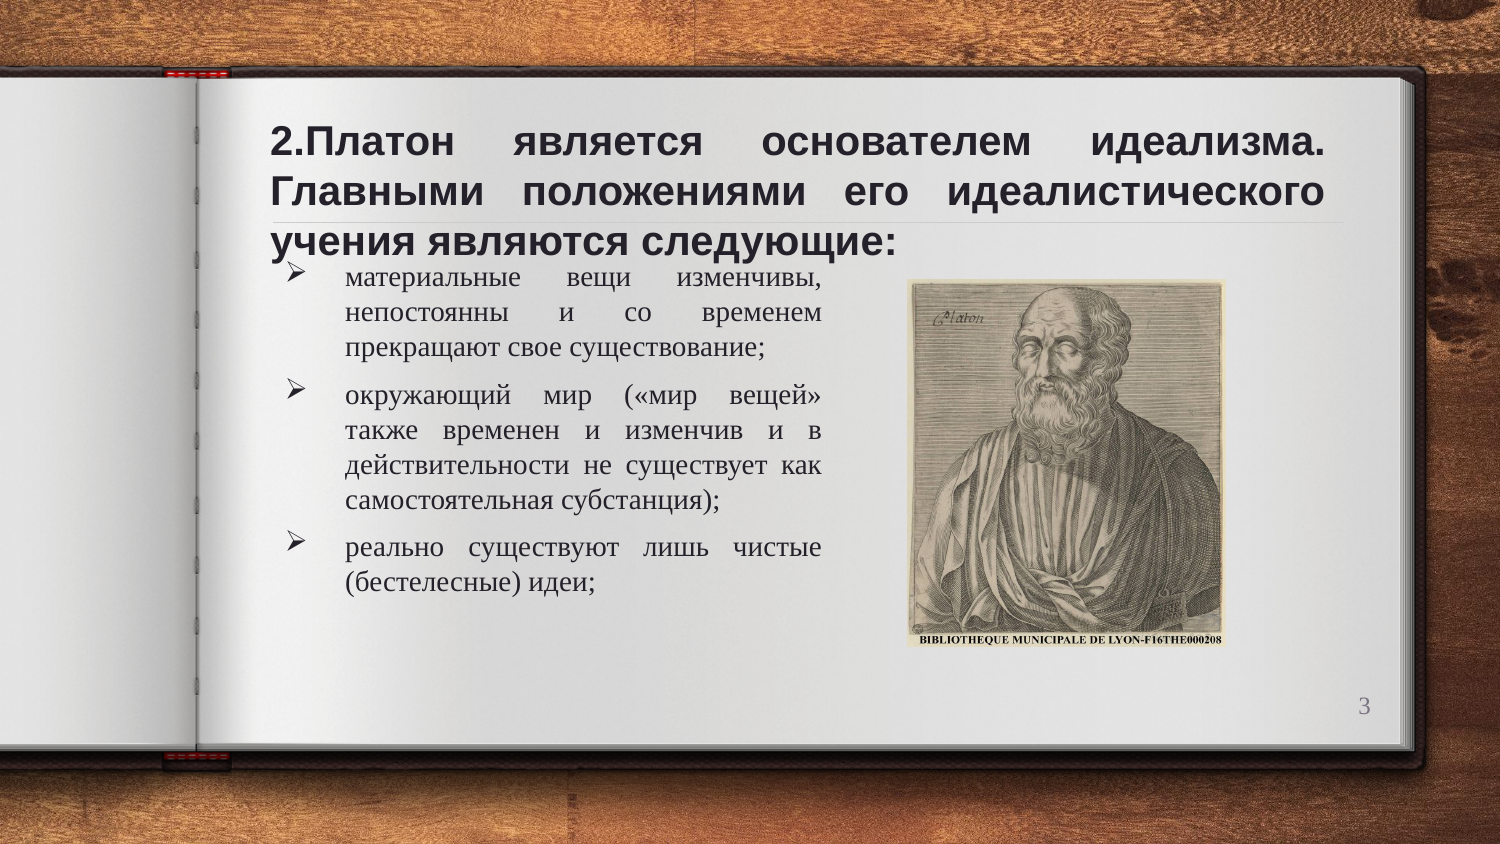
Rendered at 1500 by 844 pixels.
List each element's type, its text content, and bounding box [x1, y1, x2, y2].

title 2.Платон является основателем идеализма. Главными положениями его идеалистического учения являются следующие: [255, 117, 1341, 280]
picture [0, 0, 1500, 844]
list материальные вещи изменчивы, непостоянны и со временем прекращают свое существование; окружающий мир («мир вещей» также временен и изменчив и в действительности не существует как самостоятельная субстанция); реально существуют лишь чистые (бестелесные) идеи; [255, 280, 838, 833]
slide_number 3 [1295, 672, 1386, 737]
